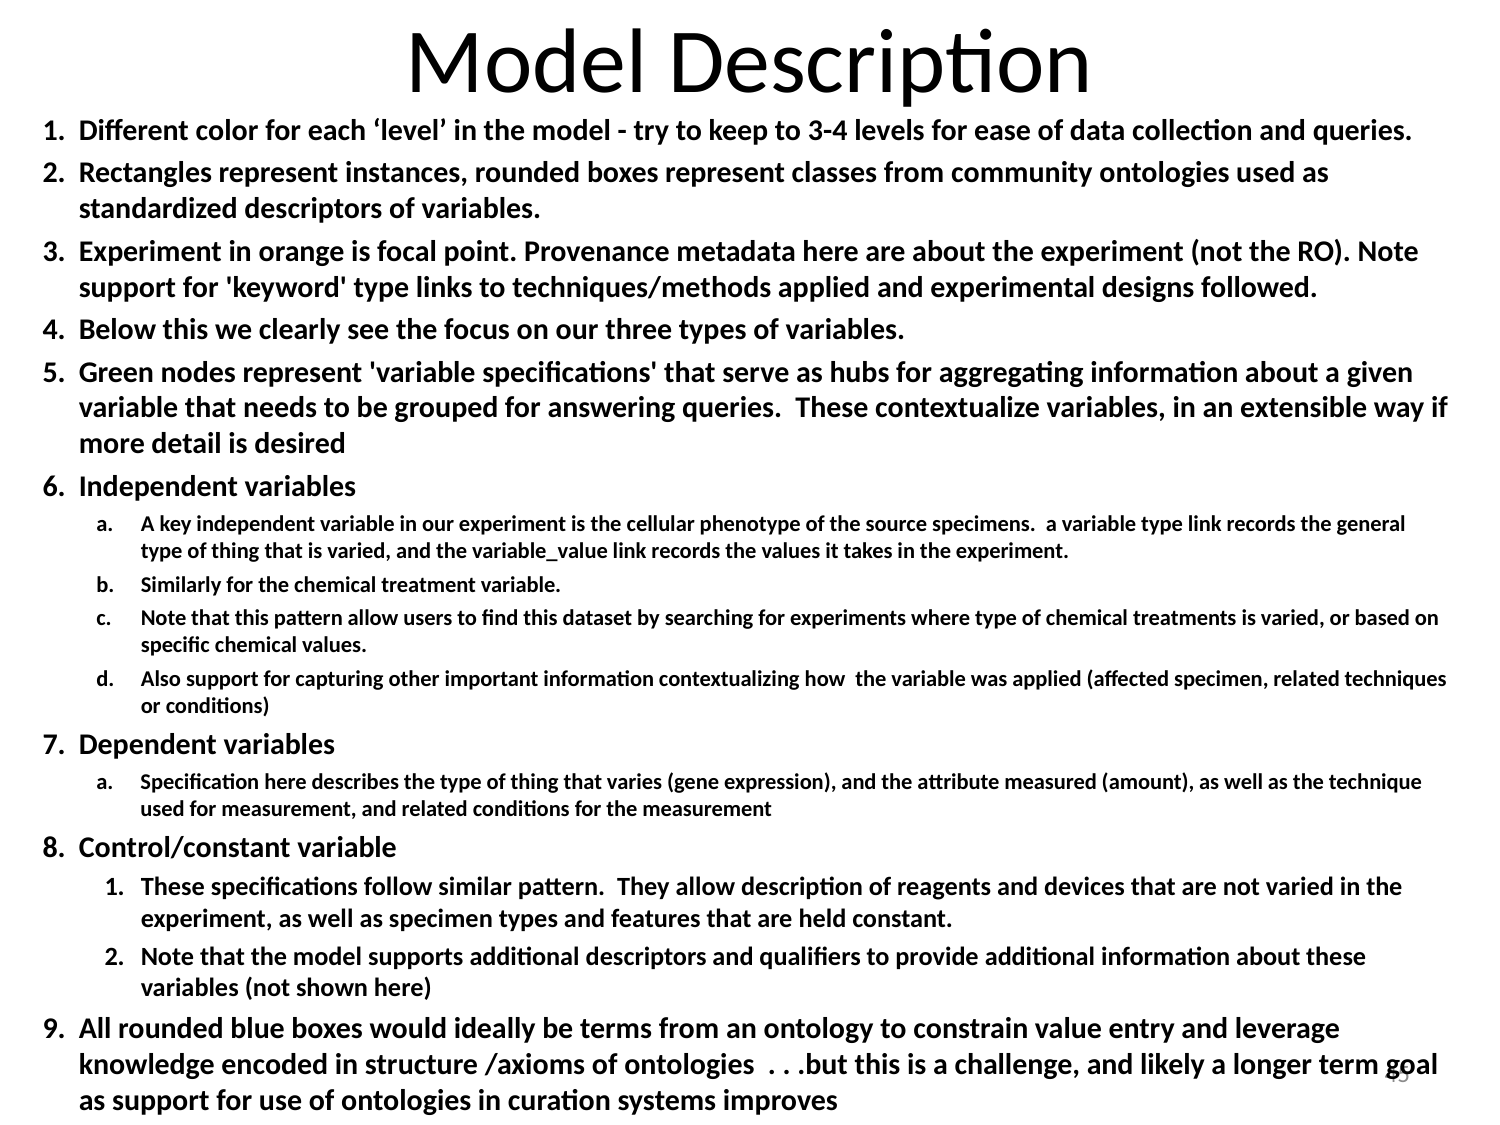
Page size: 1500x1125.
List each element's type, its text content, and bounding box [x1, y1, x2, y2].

slide_number 45 [1074, 1042, 1425, 1103]
title Model Description [75, 0, 1425, 102]
list Different color for each ‘level’ in the model - try to keep to 3-4 levels for ease of data collection and queries. Rectangles represent instances, rounded boxes represent classes from community ontologies used as standardized descriptors of variables. Experiment in orange is focal point. Provenance metadata here are about the experiment (not the RO). Note support for 'keyword' type links to techniques/methods applied and experimental designs followed. Below this we clearly see the focus on our three types of variables. Green nodes represent 'variable specifications' that serve as hubs for aggregating information about a given variable that needs to be grouped for answering queries. These contextualize variables, in an extensible way if more detail is desired Independent variables A key independent variable in our experiment is the cellular phenotype of the source specimens. a variable type link records the general type of thing that is varied, and the variable_value link records the values it takes in the experiment. Similarly for the chemical treatment variable. Note that this pattern allow users to find this dataset by searching for experiments where type of chemical treatments is varied, or based on specific chemical values. Also support for capturing other important information contextualizing how the variable was applied (affected specimen, related techniques or conditions) Dependent variables Specification here describes the type of thing that varies (gene expression), and the attribute measured (amount), as well as the technique used for measurement, and related conditions for the measurement Control/constant variable These specifications follow similar pattern. They allow description of reagents and devices that are not varied in the experiment, as well as specimen types and features that are held constant. Note that the model supports additional descriptors and qualifiers to provide additional information about these variables (not shown here) All rounded blue boxes would ideally be terms from an ontology to constrain value entry and leverage knowledge encoded in structure /axioms of ontologies . . .but this is a challenge, and likely a longer term goal as support for use of ontologies in curation systems improves [27, 102, 1465, 1125]
